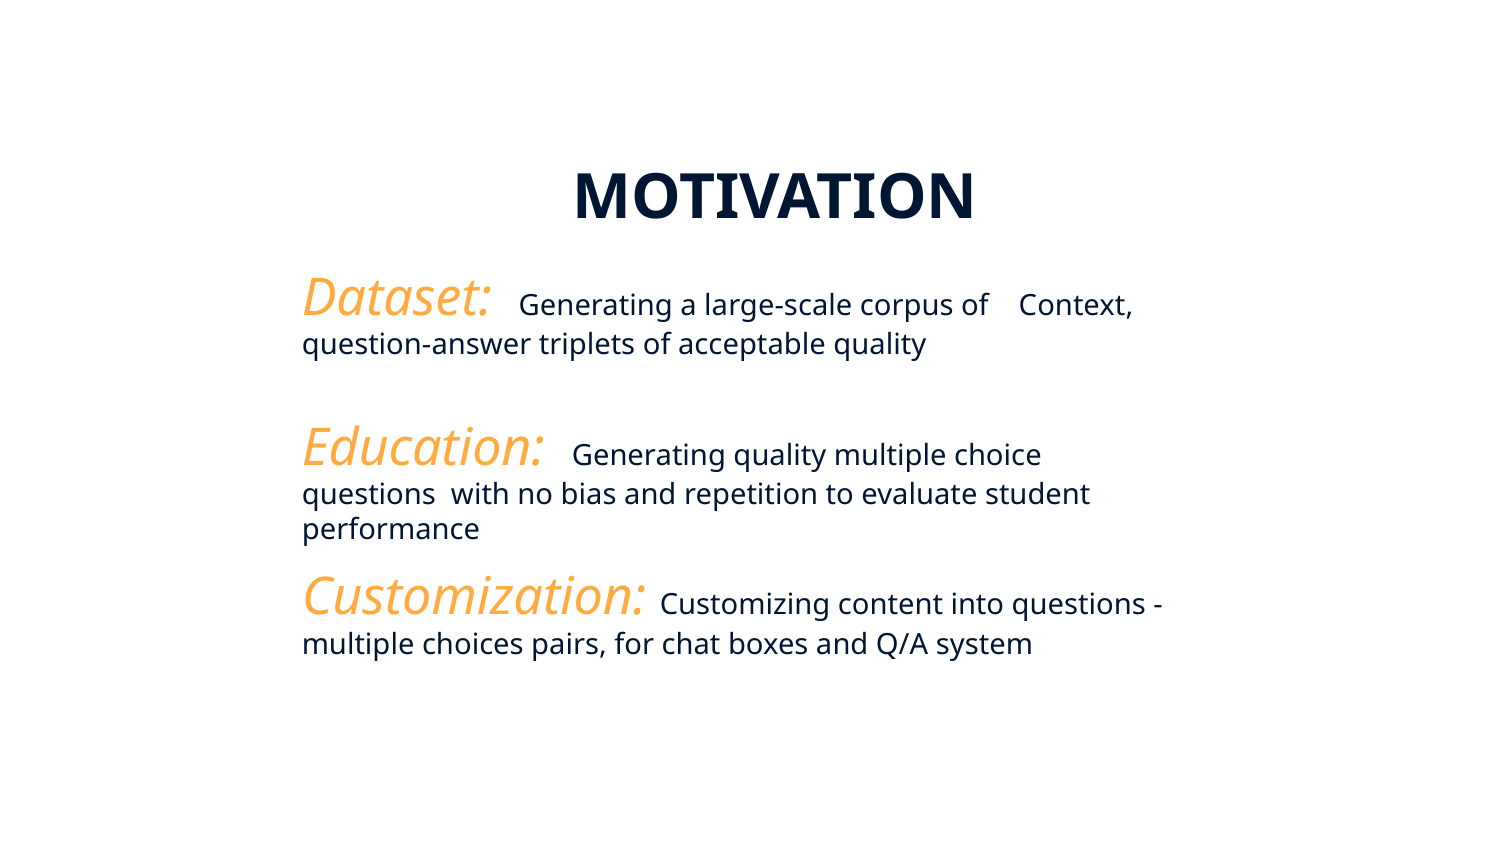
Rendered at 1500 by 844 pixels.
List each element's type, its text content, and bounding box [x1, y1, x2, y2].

title MOTIVATION [328, 141, 1222, 271]
title Education: Generating quality multiple choice questions with no bias and repetition to evaluate student performance [286, 397, 1180, 528]
title Customization: Customizing content into questions -multiple choices pairs, for chat boxes and Q/A system [286, 547, 1180, 677]
title Dataset: Generating a large-scale corpus of Context, question-answer triplets of acceptable quality [286, 248, 1180, 378]
